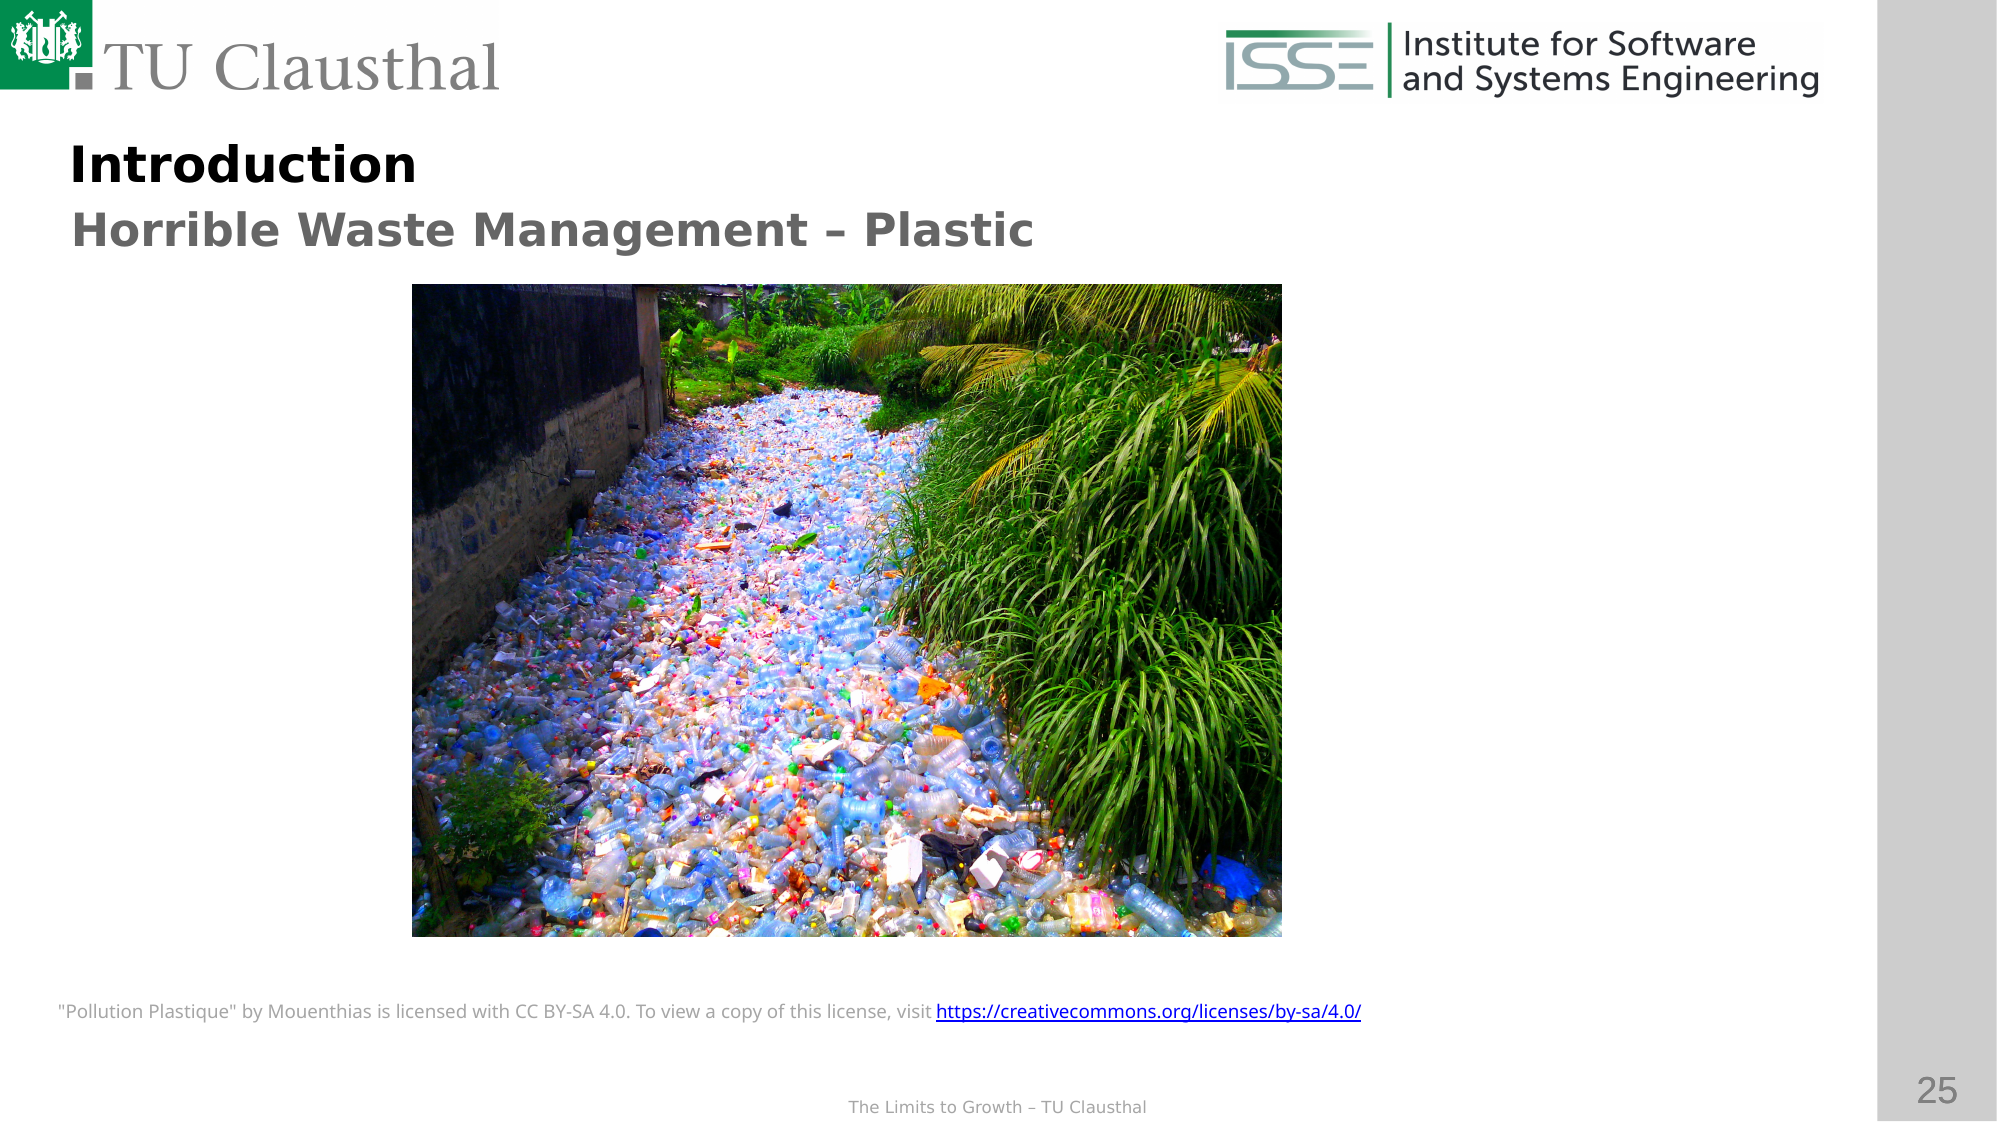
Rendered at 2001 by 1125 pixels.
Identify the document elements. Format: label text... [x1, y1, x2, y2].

text_box "Pollution Plastique" by Mouenthias is licensed with CC BY-SA 4.0. To view a copy of this license, visit https://creativecommons.org/licenses/by-sa/4.0/ [43, 992, 1827, 1033]
picture [0, 0, 499, 90]
text_box Horrible Waste Management – Plastic [70, 188, 1769, 269]
picture [412, 284, 1282, 937]
picture [1218, 22, 1824, 104]
text_box Introduction [54, 125, 1817, 206]
